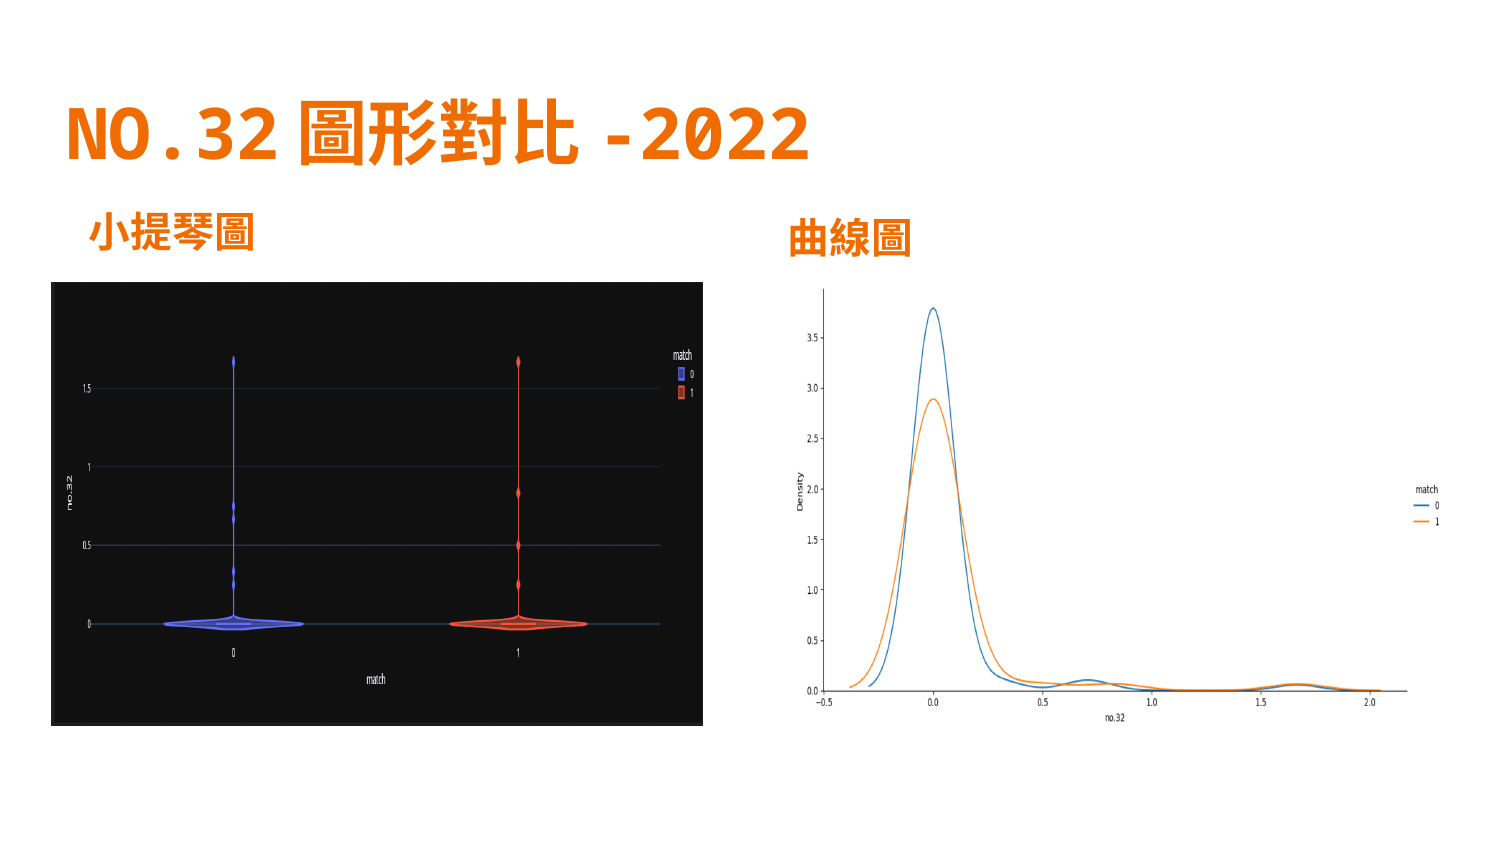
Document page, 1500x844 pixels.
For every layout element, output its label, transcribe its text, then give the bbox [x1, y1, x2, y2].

title NO.32圖形對比-2022 [51, 72, 1449, 189]
picture [792, 282, 1444, 726]
list 曲線圖 [750, 189, 1449, 283]
picture [50, 282, 704, 726]
list 小提琴圖 [51, 183, 708, 277]
